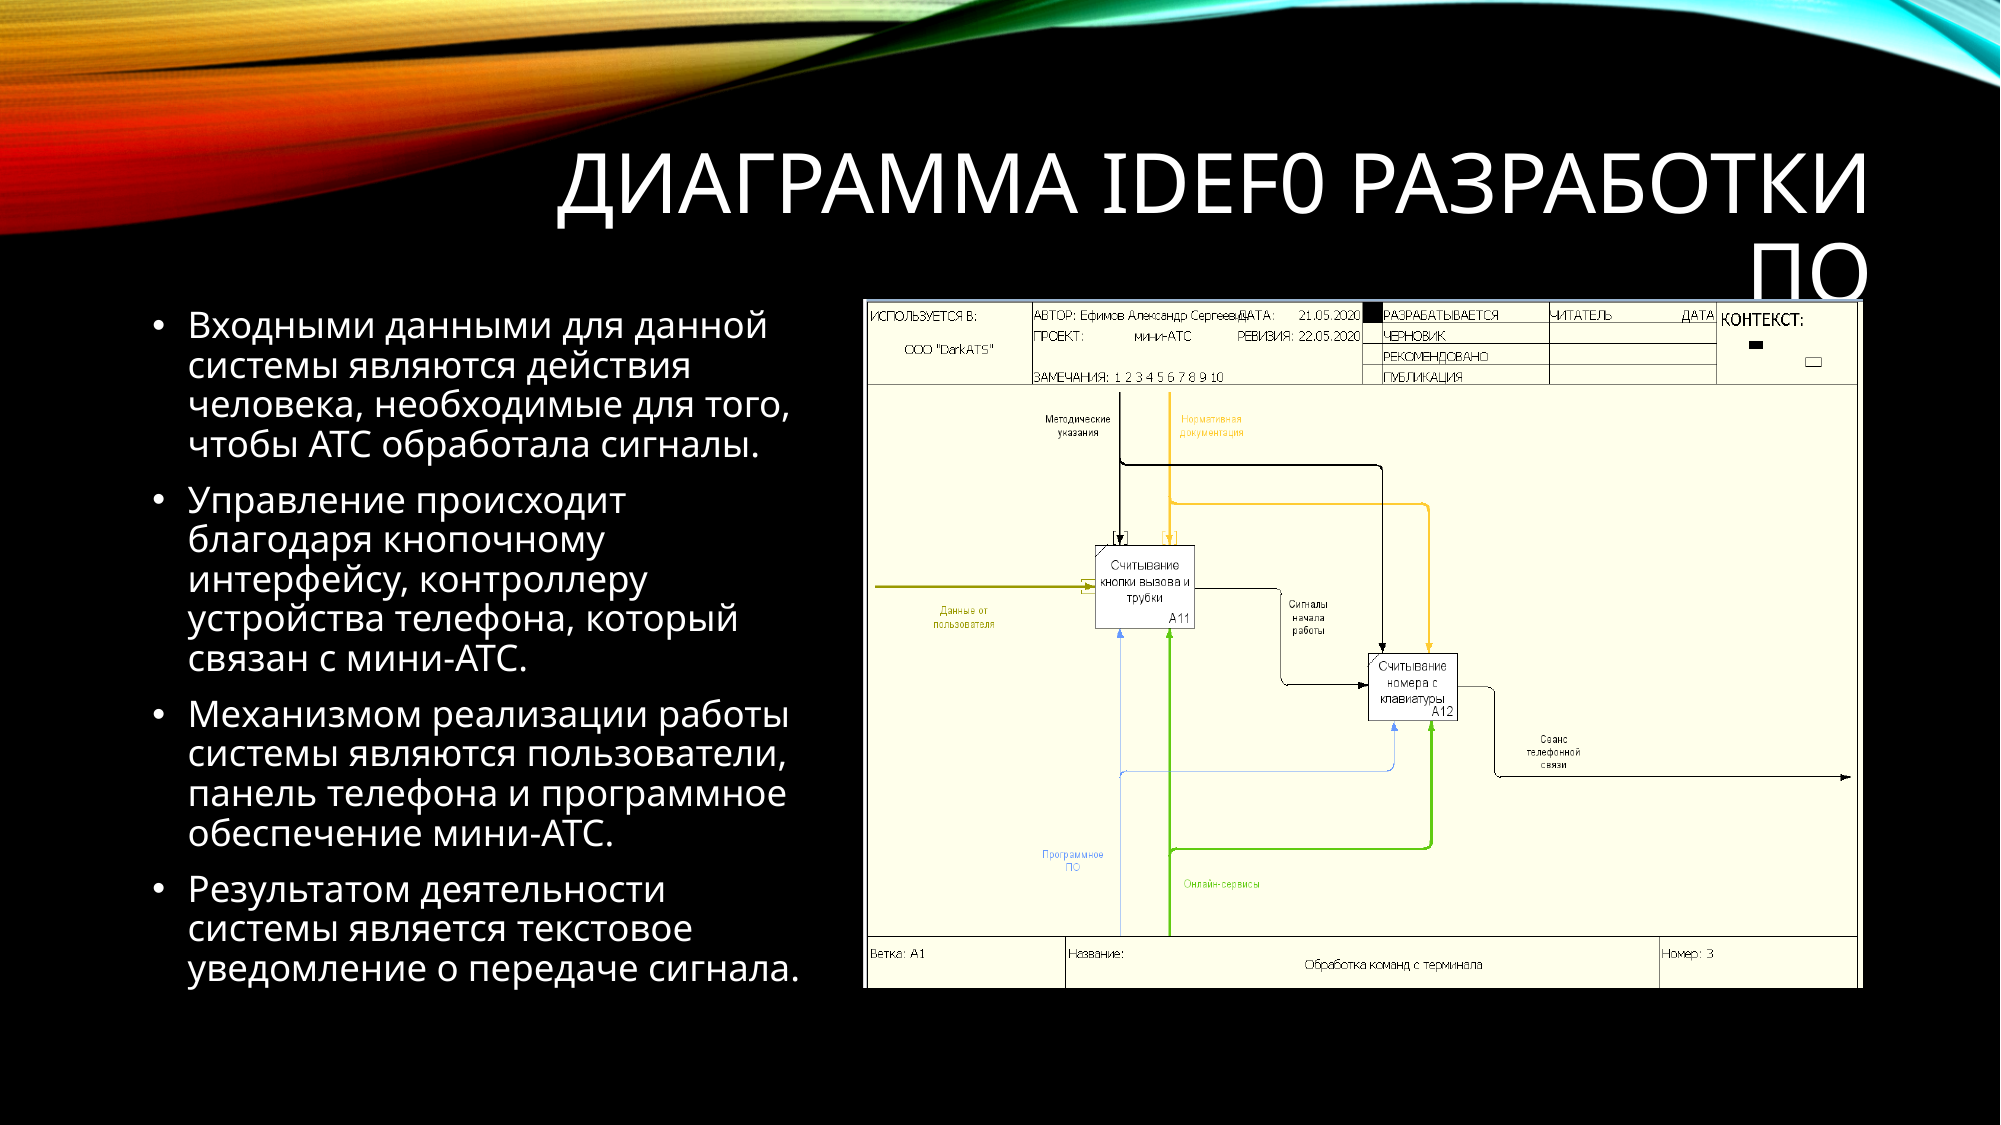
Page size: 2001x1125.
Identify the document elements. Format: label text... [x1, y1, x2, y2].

picture [0, 0, 2000, 237]
picture [863, 299, 1863, 988]
title Диаграмма IDEF0 разработки ПО [474, 125, 1888, 338]
list Входными данными для данной системы являются действия человека, необходимые для того, чтобы АТС обработала сигналы. Управление происходит благодаря кнопочному интерфейсу, контроллеру устройства телефона, который связан с мини-АТС. Механизмом реализации работы системы являются пользователи, панель телефона и программное обеспечение мини-АТС. Результатом деятельности системы является текстовое уведомление о передаче сигнала. [137, 299, 829, 1014]
